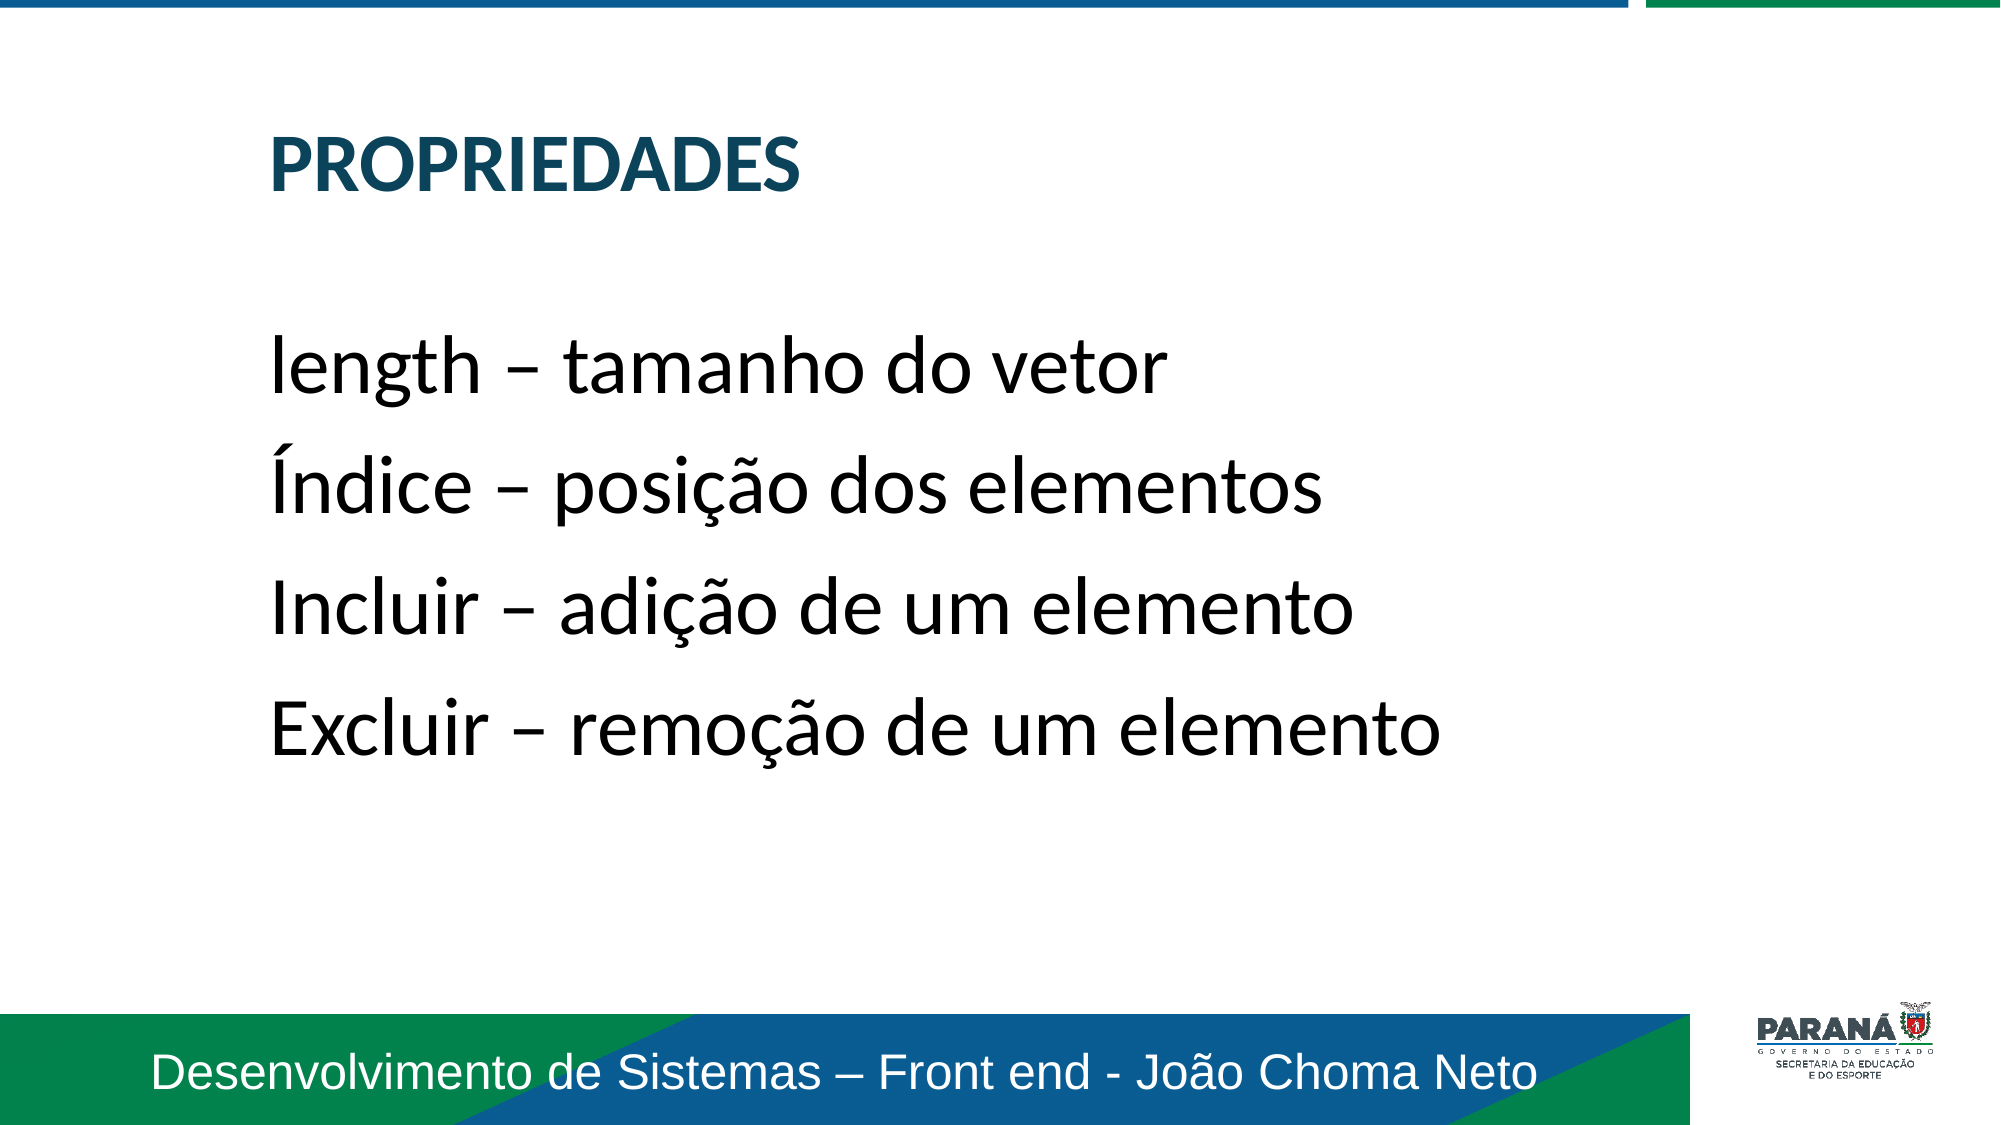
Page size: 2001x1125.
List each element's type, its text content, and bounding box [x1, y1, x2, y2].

picture [1757, 1002, 1933, 1081]
list length – tamanho do vetor Índice – posição dos elementos Incluir – adição de um elemento Excluir – remoção de um elemento [217, 302, 1677, 921]
list PROPRIEDADES [217, 111, 1637, 249]
picture [0, 1014, 1690, 1125]
